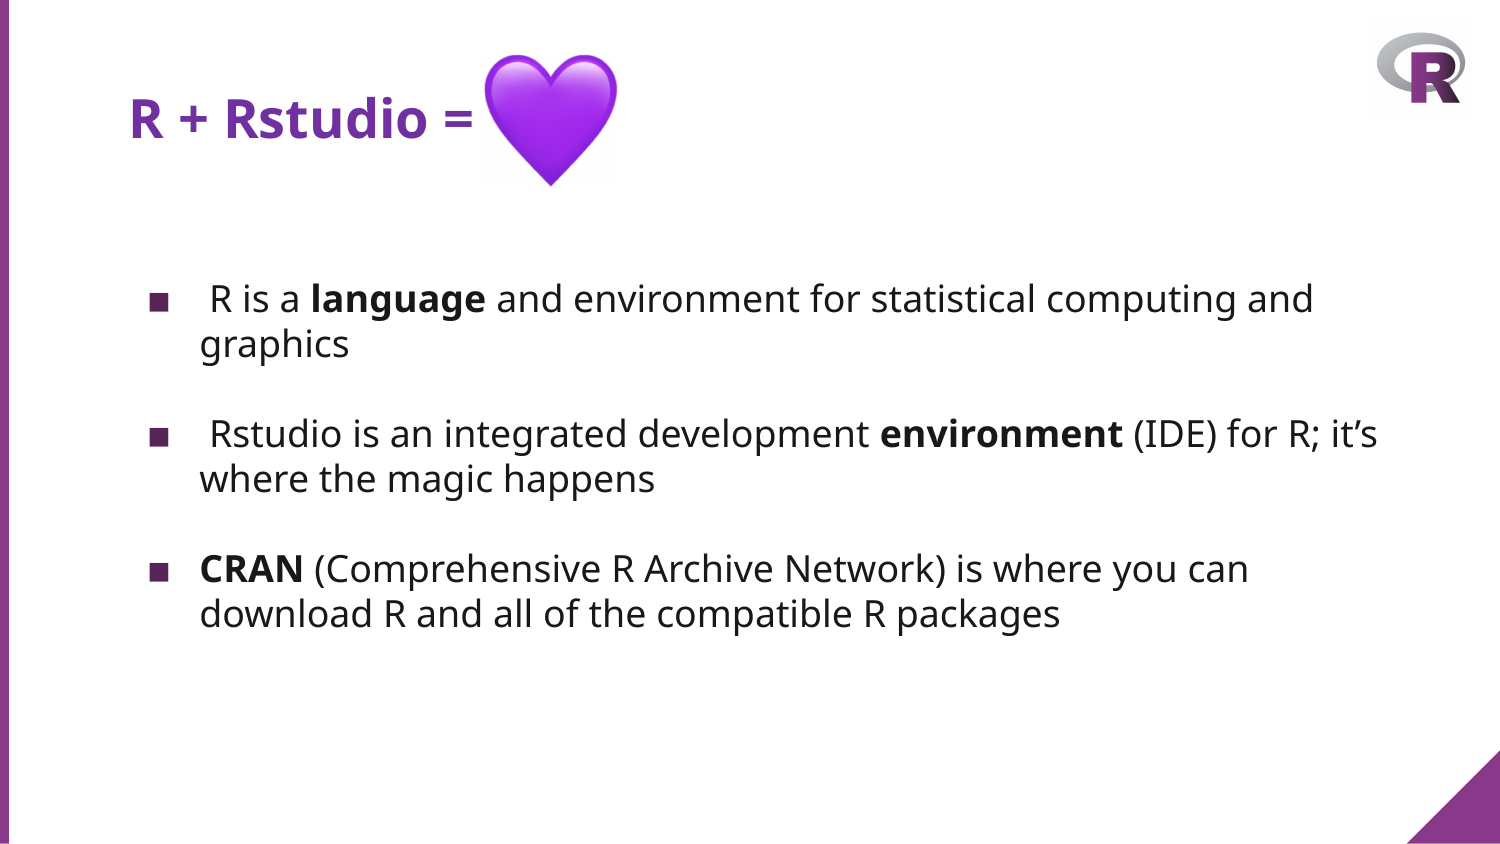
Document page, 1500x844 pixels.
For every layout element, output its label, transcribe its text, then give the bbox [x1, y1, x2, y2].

picture [1367, 14, 1475, 122]
picture [480, 51, 619, 188]
list R is a language and environment for statistical computing and graphics Rstudio is an integrated development environment (IDE) for R; it’s where the magic happens CRAN (Comprehensive R Archive Network) is where you can download R and all of the compatible R packages [113, 260, 1406, 777]
title R + Rstudio = [113, 69, 643, 210]
